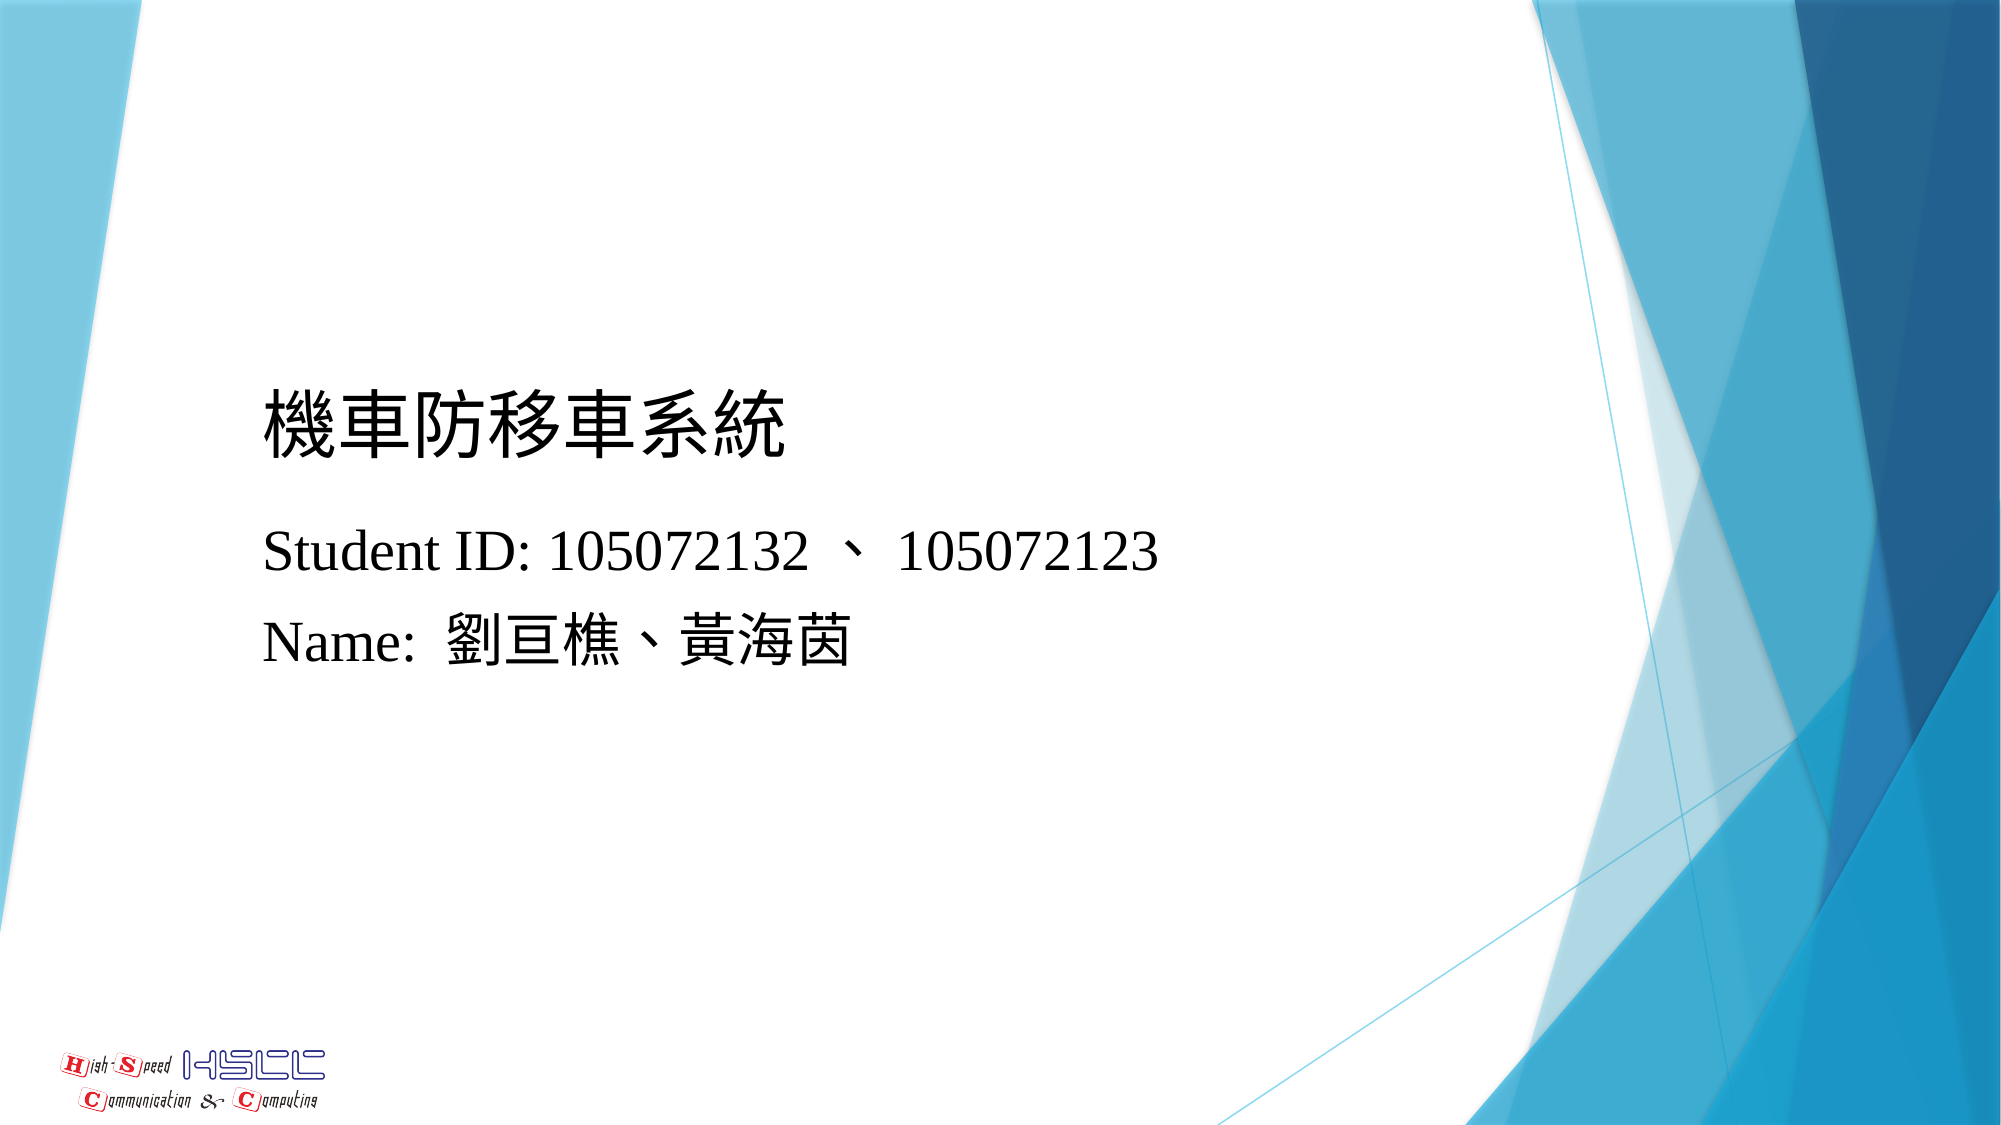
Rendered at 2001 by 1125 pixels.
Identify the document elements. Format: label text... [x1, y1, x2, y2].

title 機車防移車系統 [247, 205, 1522, 476]
subtitle Student ID: 105072132、105072123 Name: 劉亘樵、黃海茵 [247, 504, 1522, 685]
picture [60, 1050, 325, 1112]
